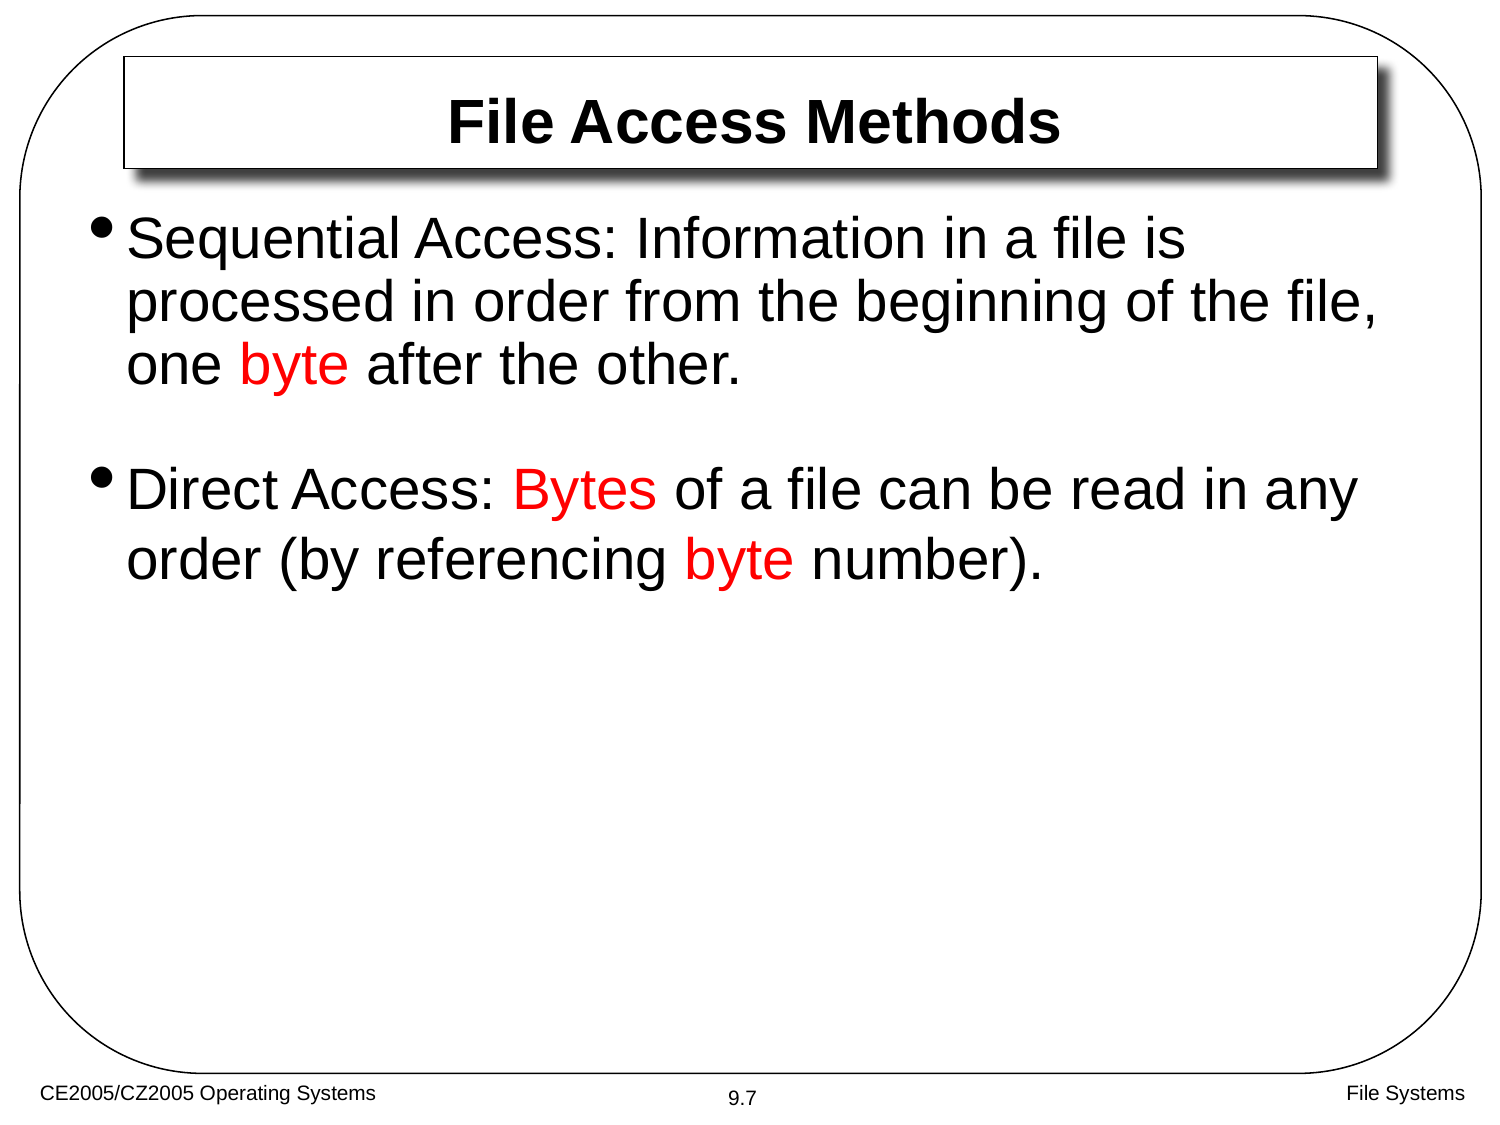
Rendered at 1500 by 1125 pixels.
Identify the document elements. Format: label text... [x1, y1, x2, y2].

text_box [124, 56, 1378, 169]
list Sequential Access: Information in a file is processed in order from the beginning of the file, one byte after the other. Direct Access: Bytes of a file can be read in any order (by referencing byte number). [73, 201, 1418, 682]
title File Access Methods [190, 81, 1321, 157]
